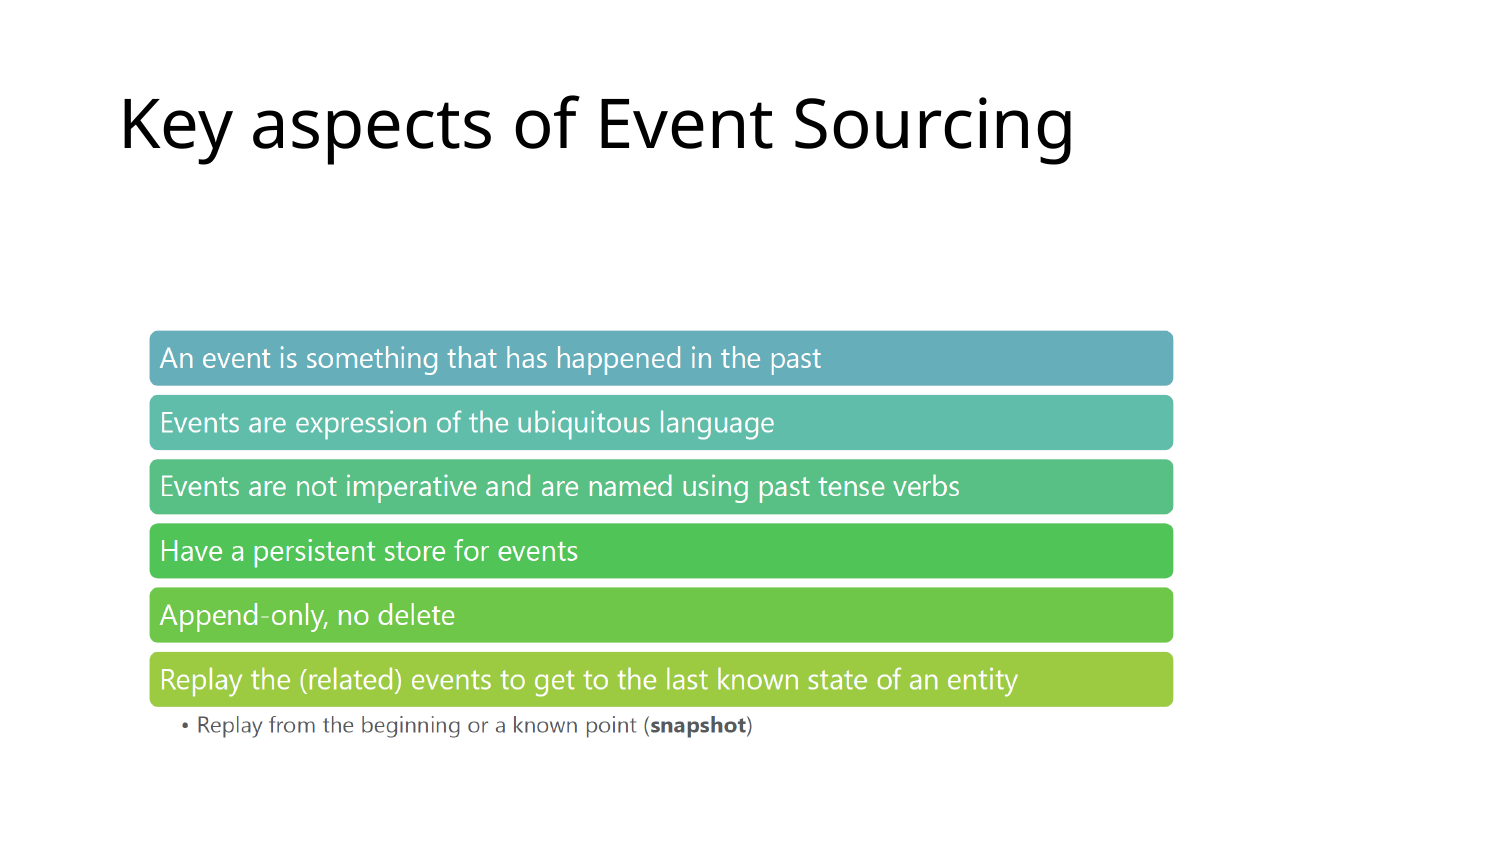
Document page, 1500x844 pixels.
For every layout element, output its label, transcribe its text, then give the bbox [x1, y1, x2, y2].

title Key aspects of Event Sourcing [103, 44, 1397, 208]
picture [139, 319, 1185, 743]
